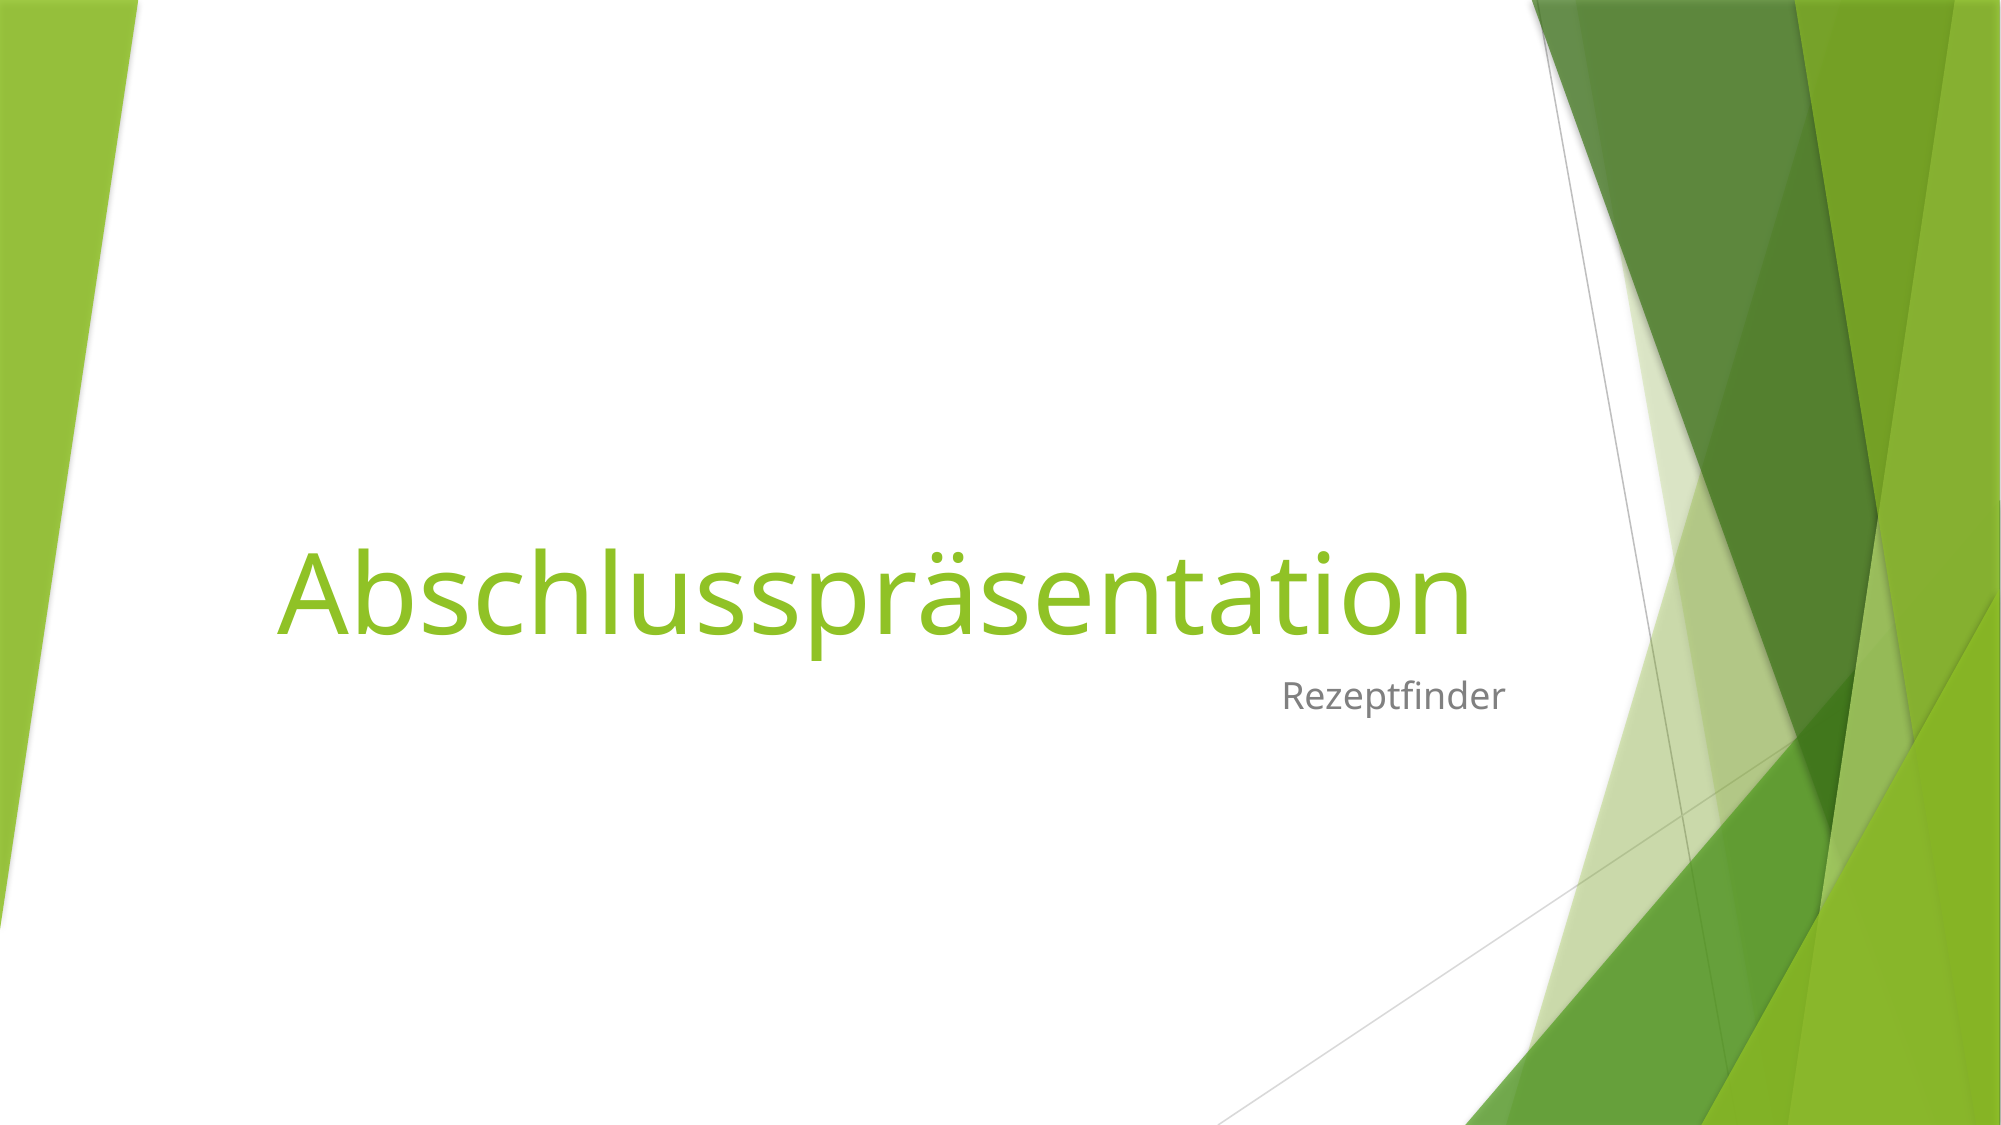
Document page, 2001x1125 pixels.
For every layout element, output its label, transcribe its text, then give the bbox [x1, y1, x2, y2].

subtitle Rezeptfinder [247, 664, 1522, 845]
title Abschlusspräsentation [247, 394, 1522, 664]
